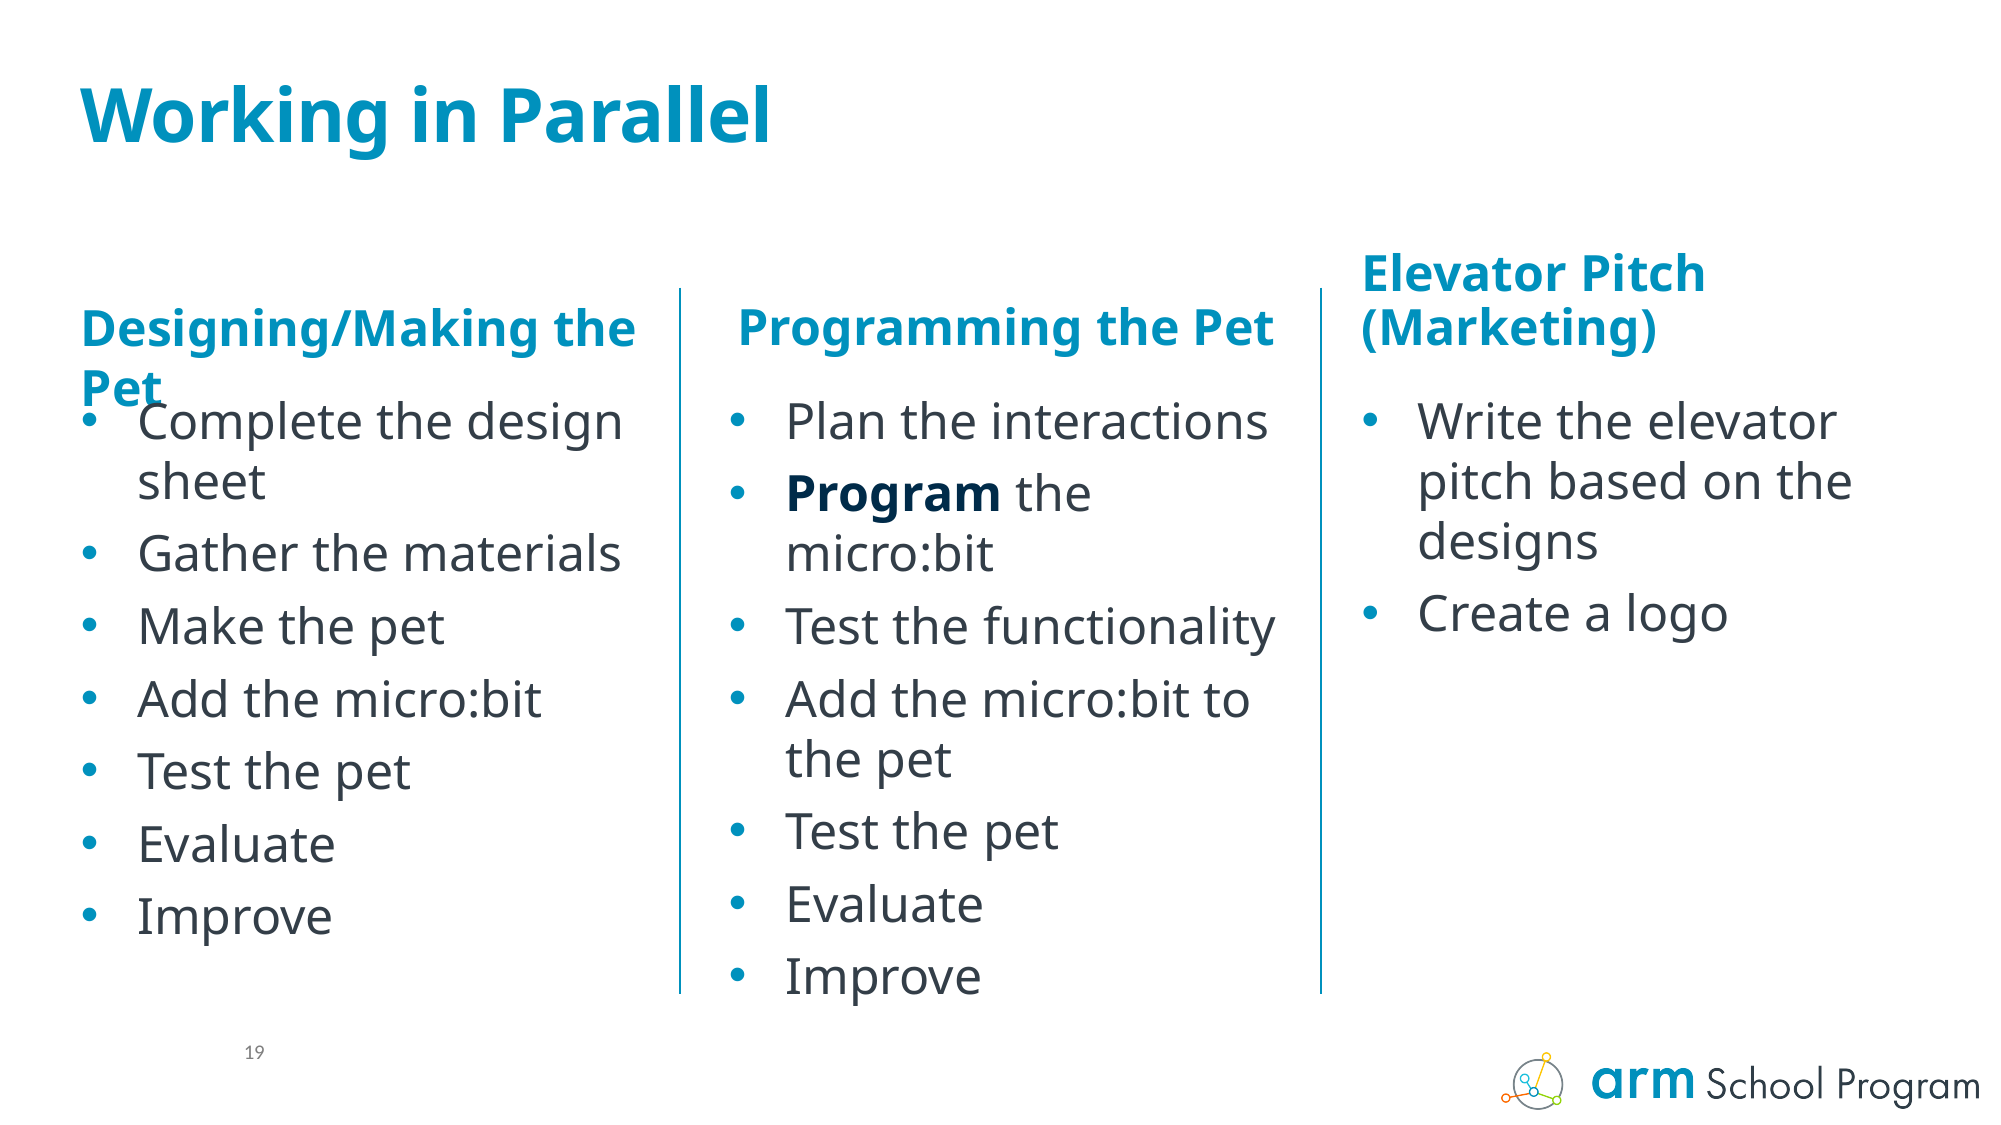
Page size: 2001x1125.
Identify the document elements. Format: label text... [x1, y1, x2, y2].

list Write the elevator pitch based on the designs Create a logo [1361, 389, 1913, 981]
list Designing/Making the Pet [80, 296, 685, 389]
list Complete the design sheet Gather the materials Make the pet Add the micro:bit Test the pet Evaluate Improve [80, 389, 632, 981]
list Programming the Pet [737, 264, 1289, 357]
list Elevator Pitch (Marketing) [1361, 264, 1955, 357]
list Plan the interactions Program the micro:bit Test the functionality Add the micro:bit to the pet Test the pet Evaluate Improve [729, 389, 1281, 981]
title Working in Parallel [80, 48, 1915, 158]
picture [1501, 1052, 1979, 1110]
